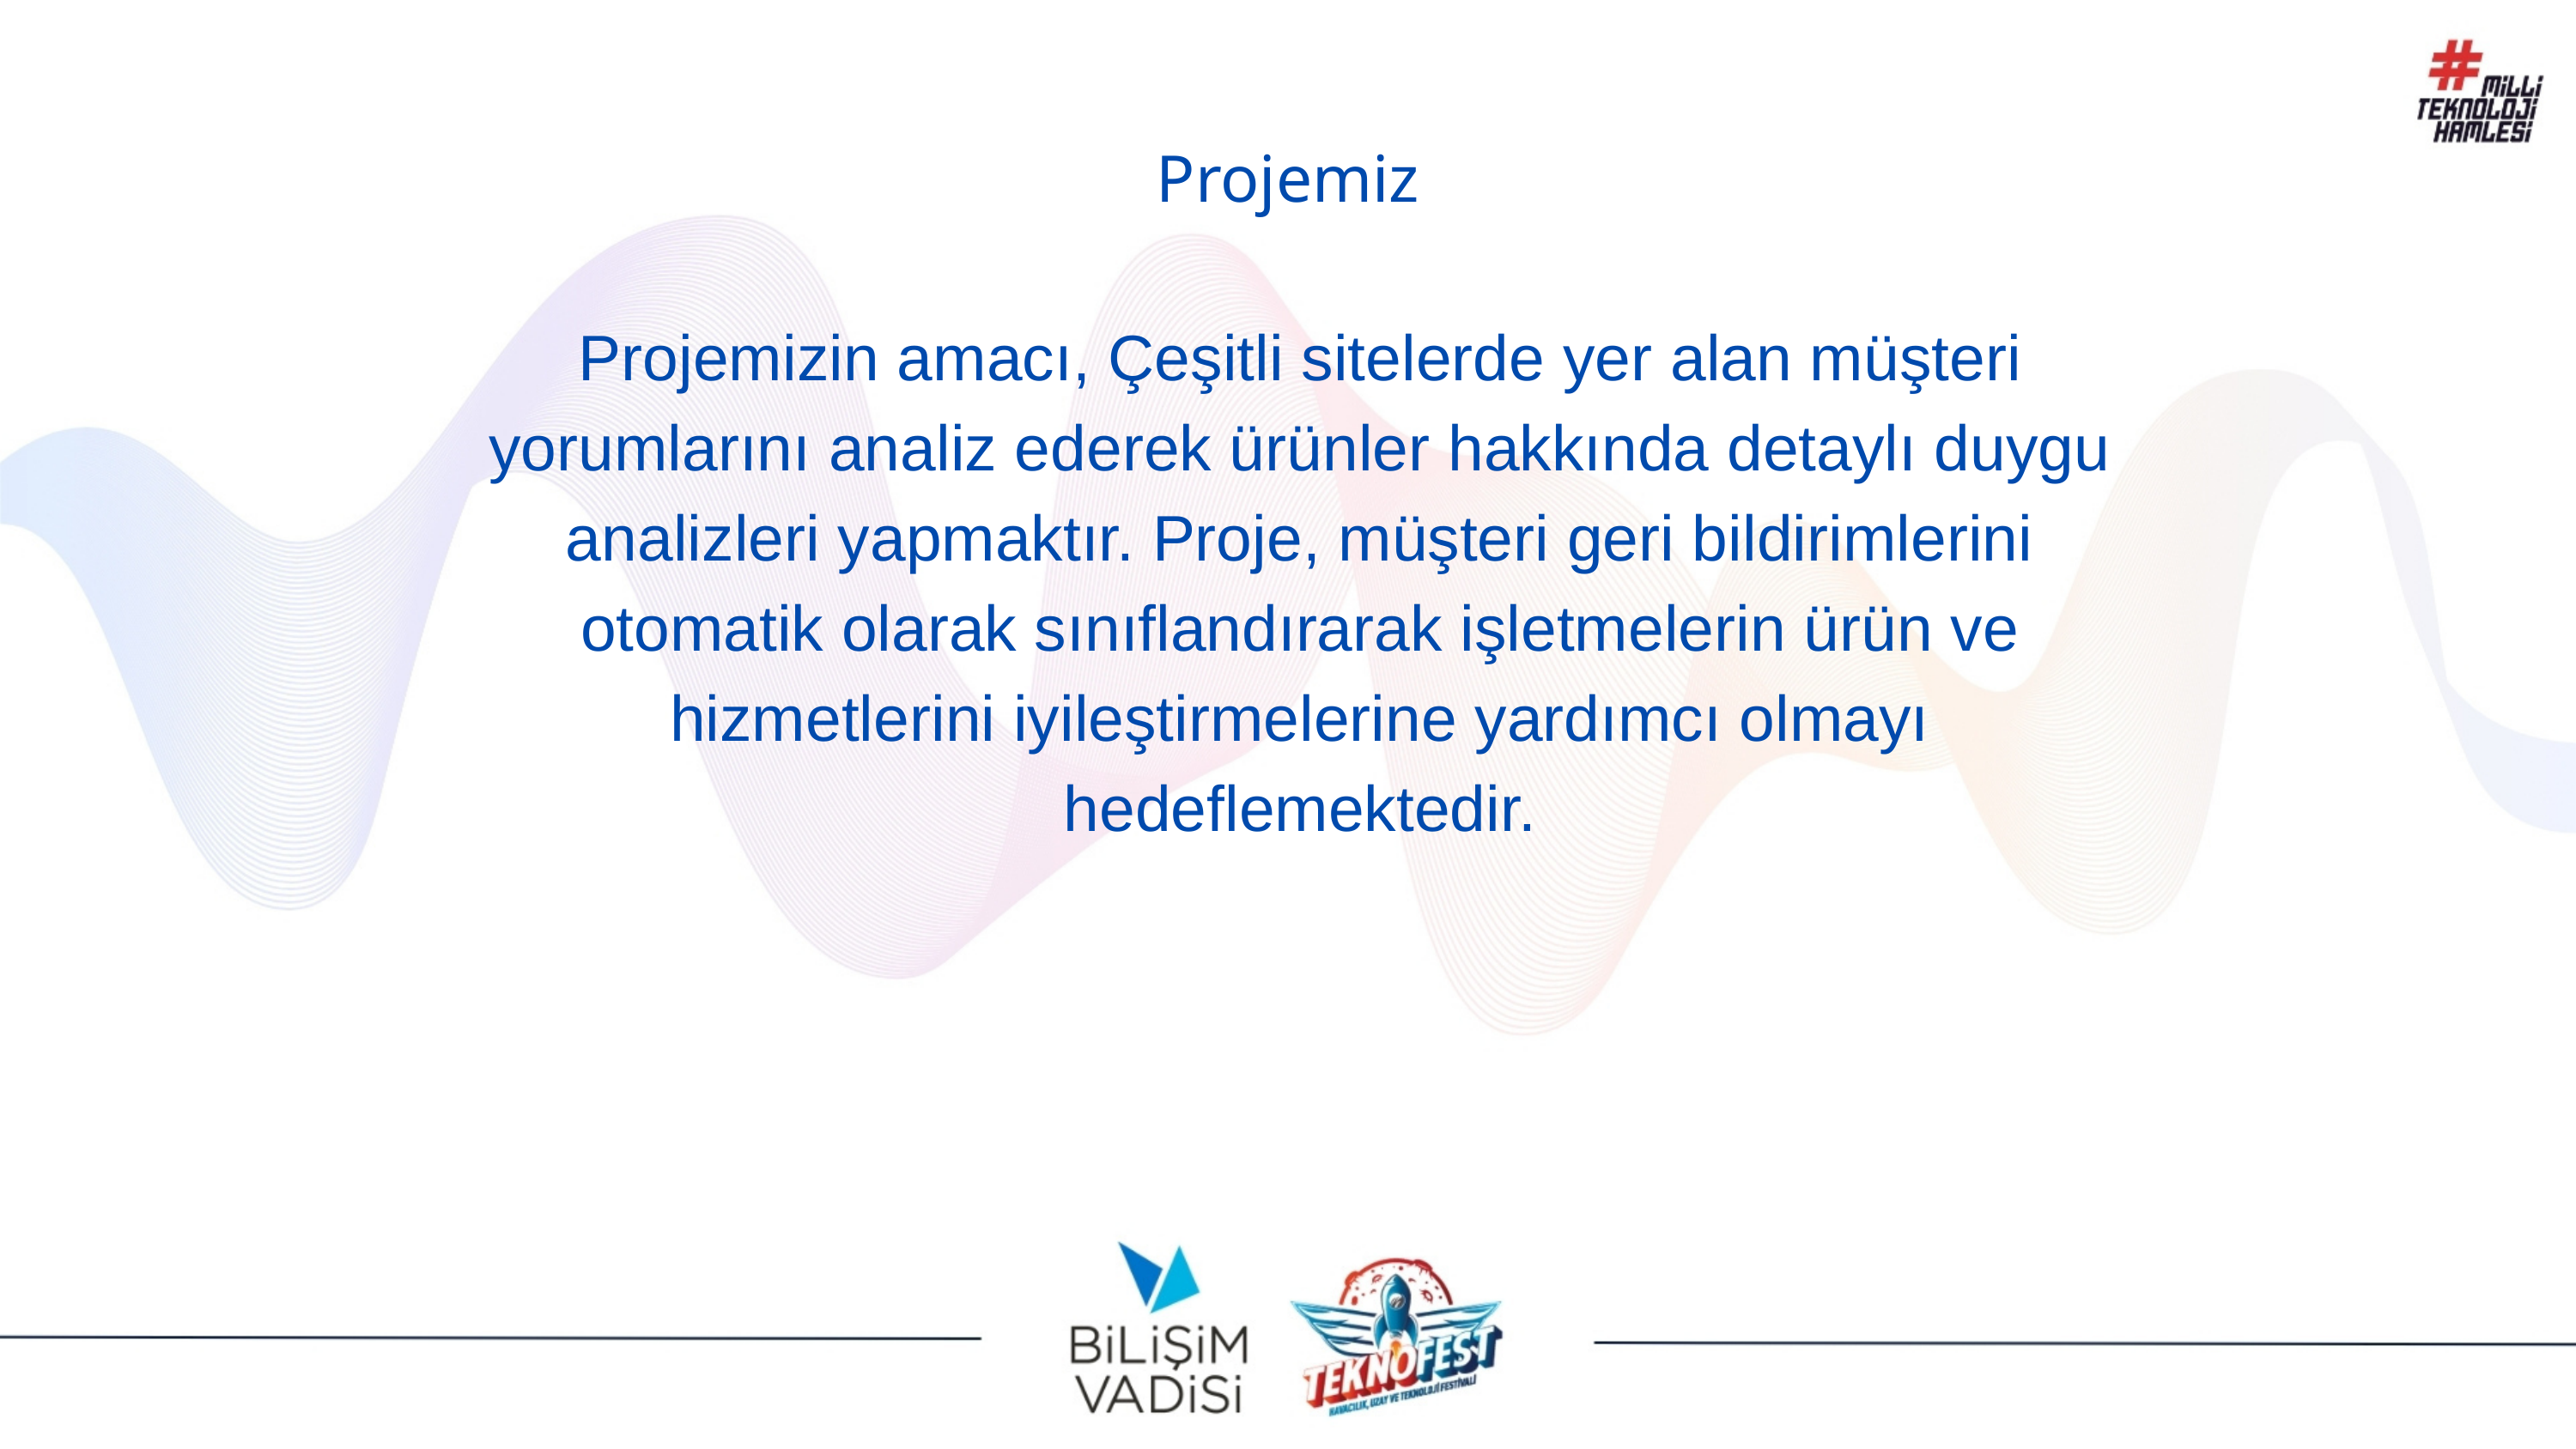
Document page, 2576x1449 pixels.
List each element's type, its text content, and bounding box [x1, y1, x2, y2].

text_box Projemiz [965, 124, 1610, 215]
text_box Projemizin amacı, Çeşitli sitelerde yer alan müşteri yorumlarını analiz ederek ürünler hakkında detaylı duygu analizleri yapmaktır. Proje, müşteri geri bildirimlerini otomatik olarak sınıflandırarak işletmelerin ürün ve hizmetlerini iyileştirmelerine yardımcı olmayı hedeflemektedir. [473, 303, 2127, 935]
text_box [0, 0, 2576, 1449]
